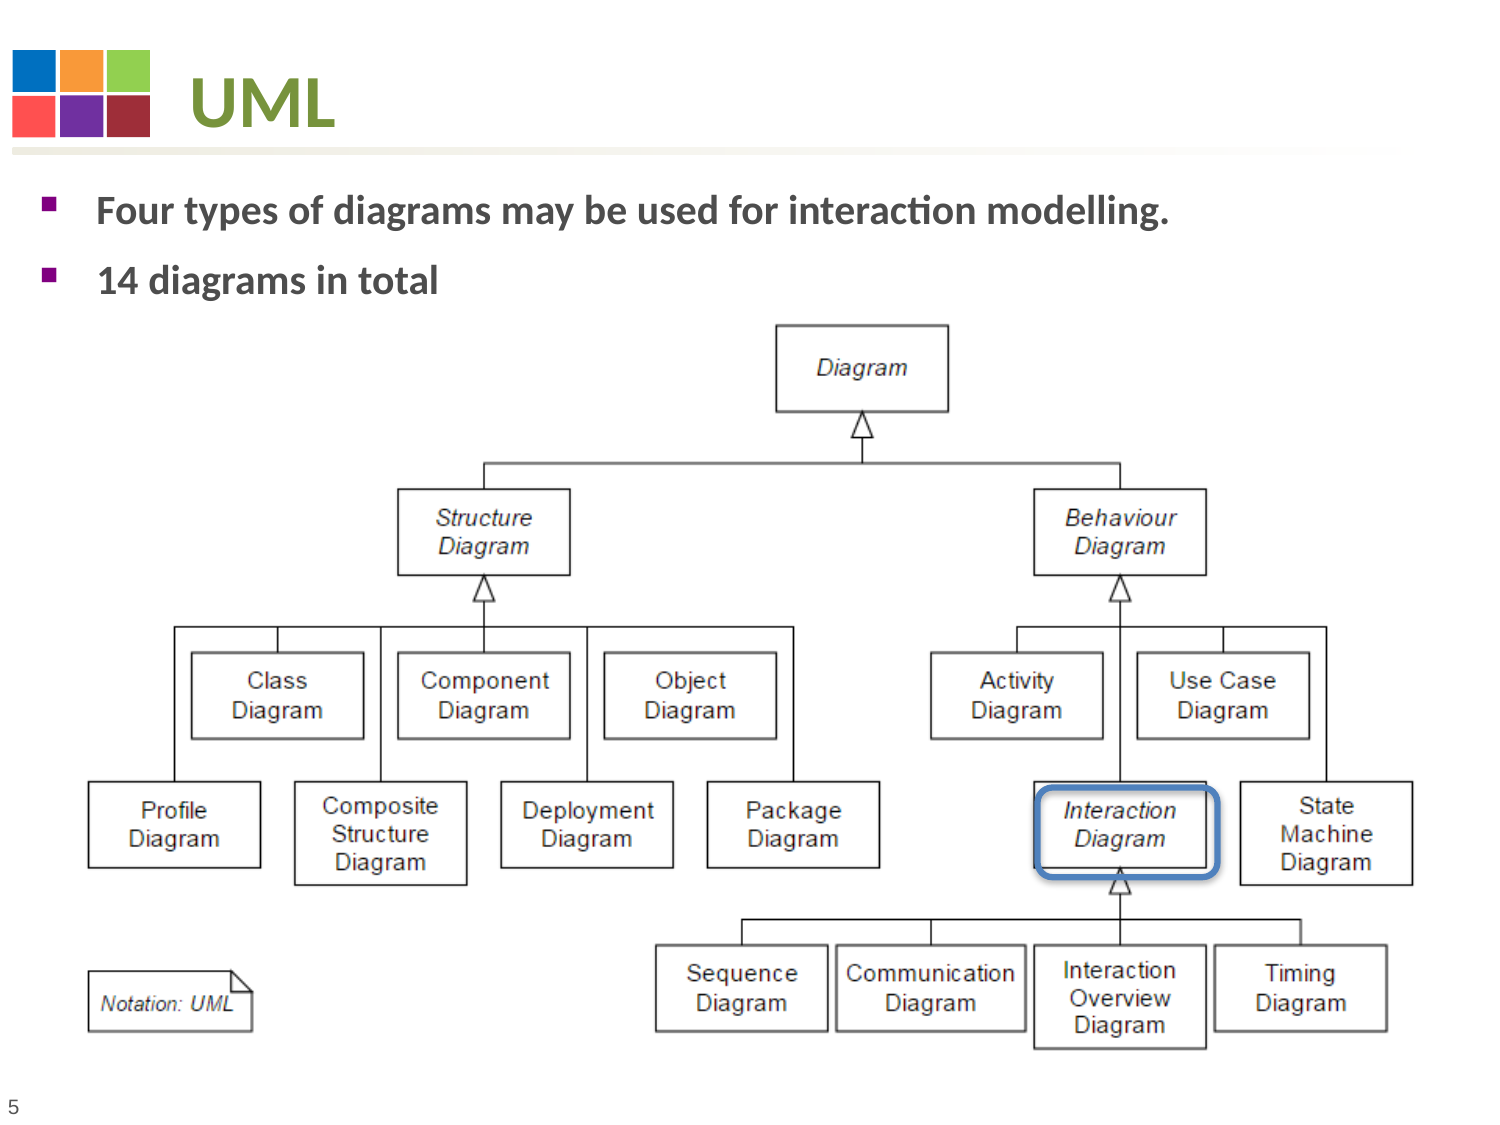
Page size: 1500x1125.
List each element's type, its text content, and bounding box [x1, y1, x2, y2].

list Four types of diagrams may be used for interaction modelling. 14 diagrams in total [24, 174, 1475, 1088]
title UML [174, 47, 1475, 150]
picture [73, 304, 1426, 1088]
